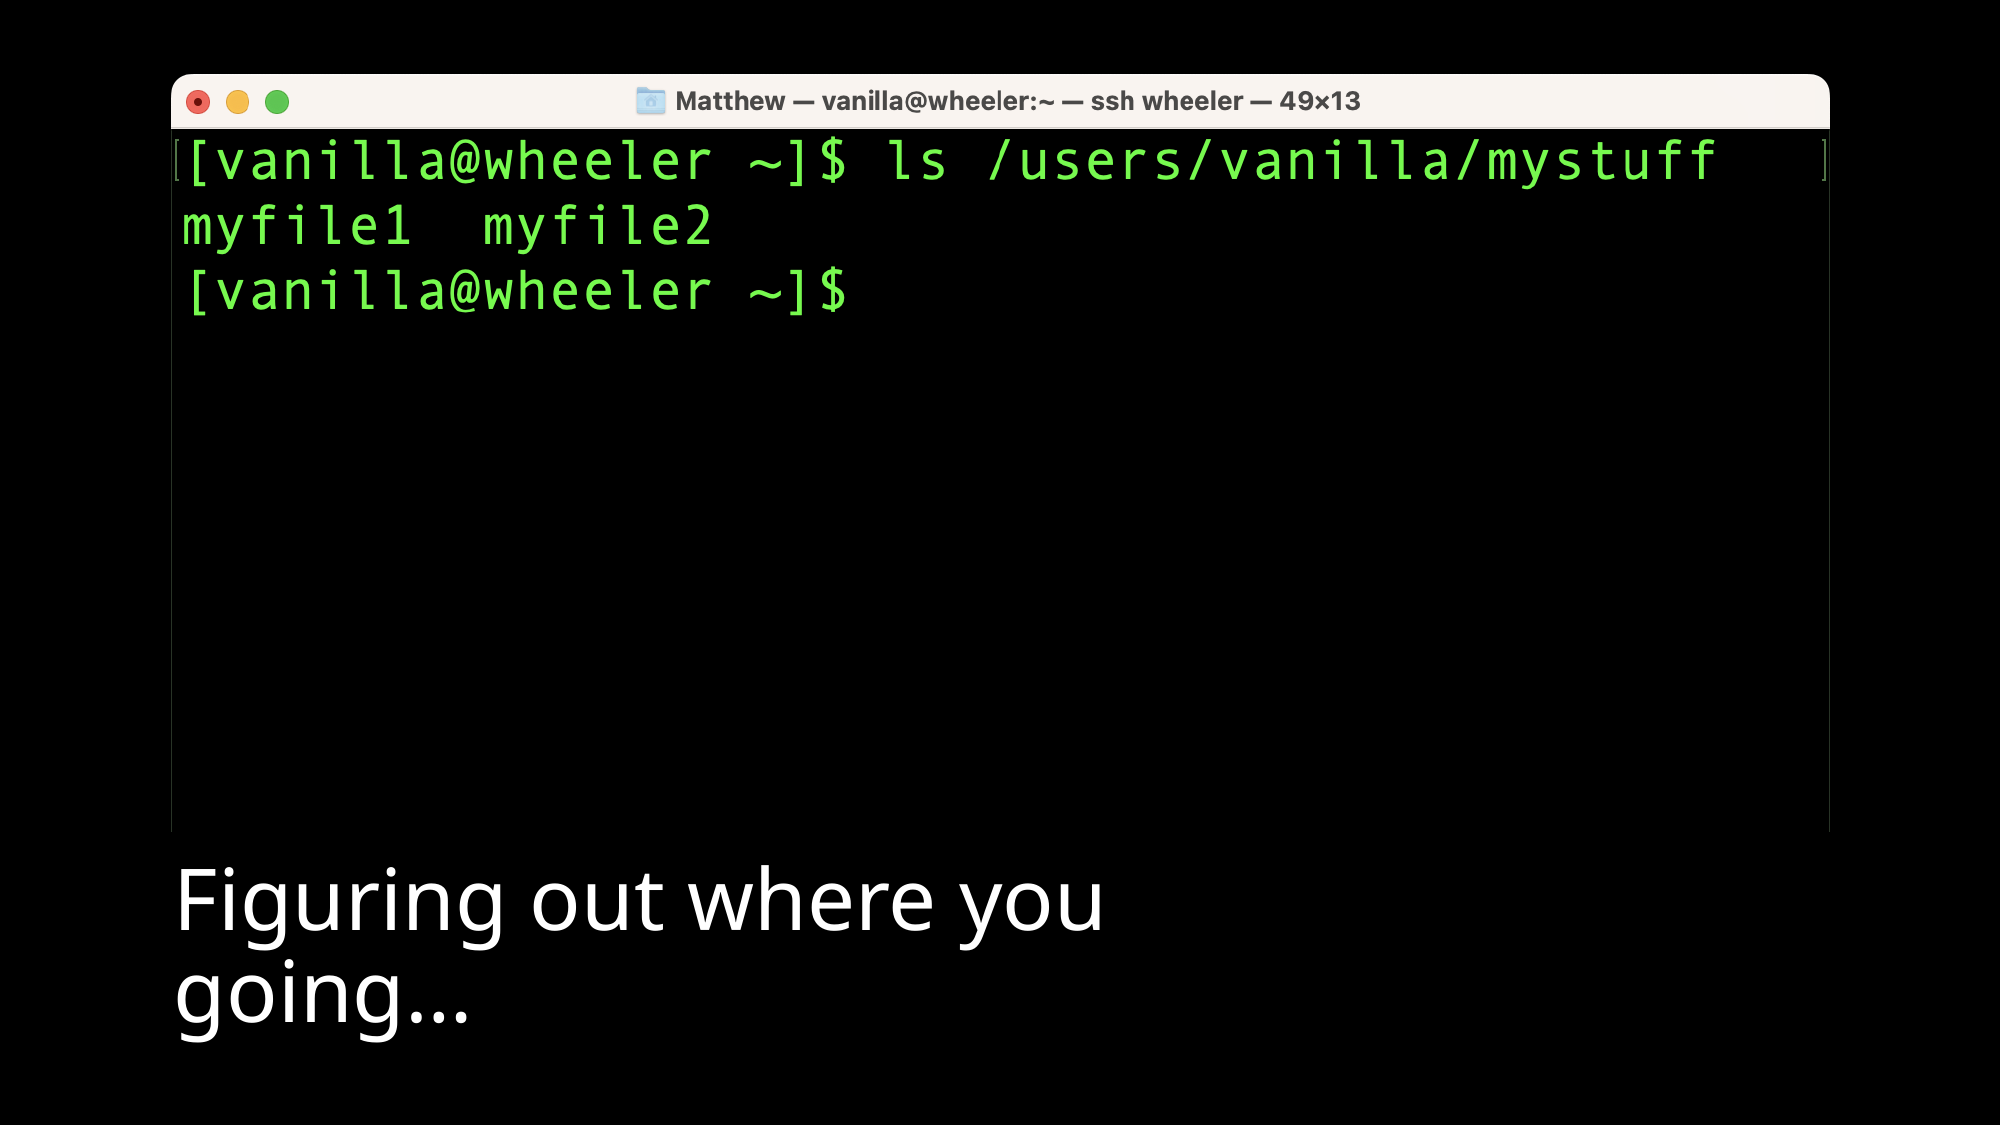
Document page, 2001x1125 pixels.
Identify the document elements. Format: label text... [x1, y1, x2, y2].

picture [60, 0, 1940, 832]
text_box Figuring out where you going… [158, 845, 1303, 1053]
